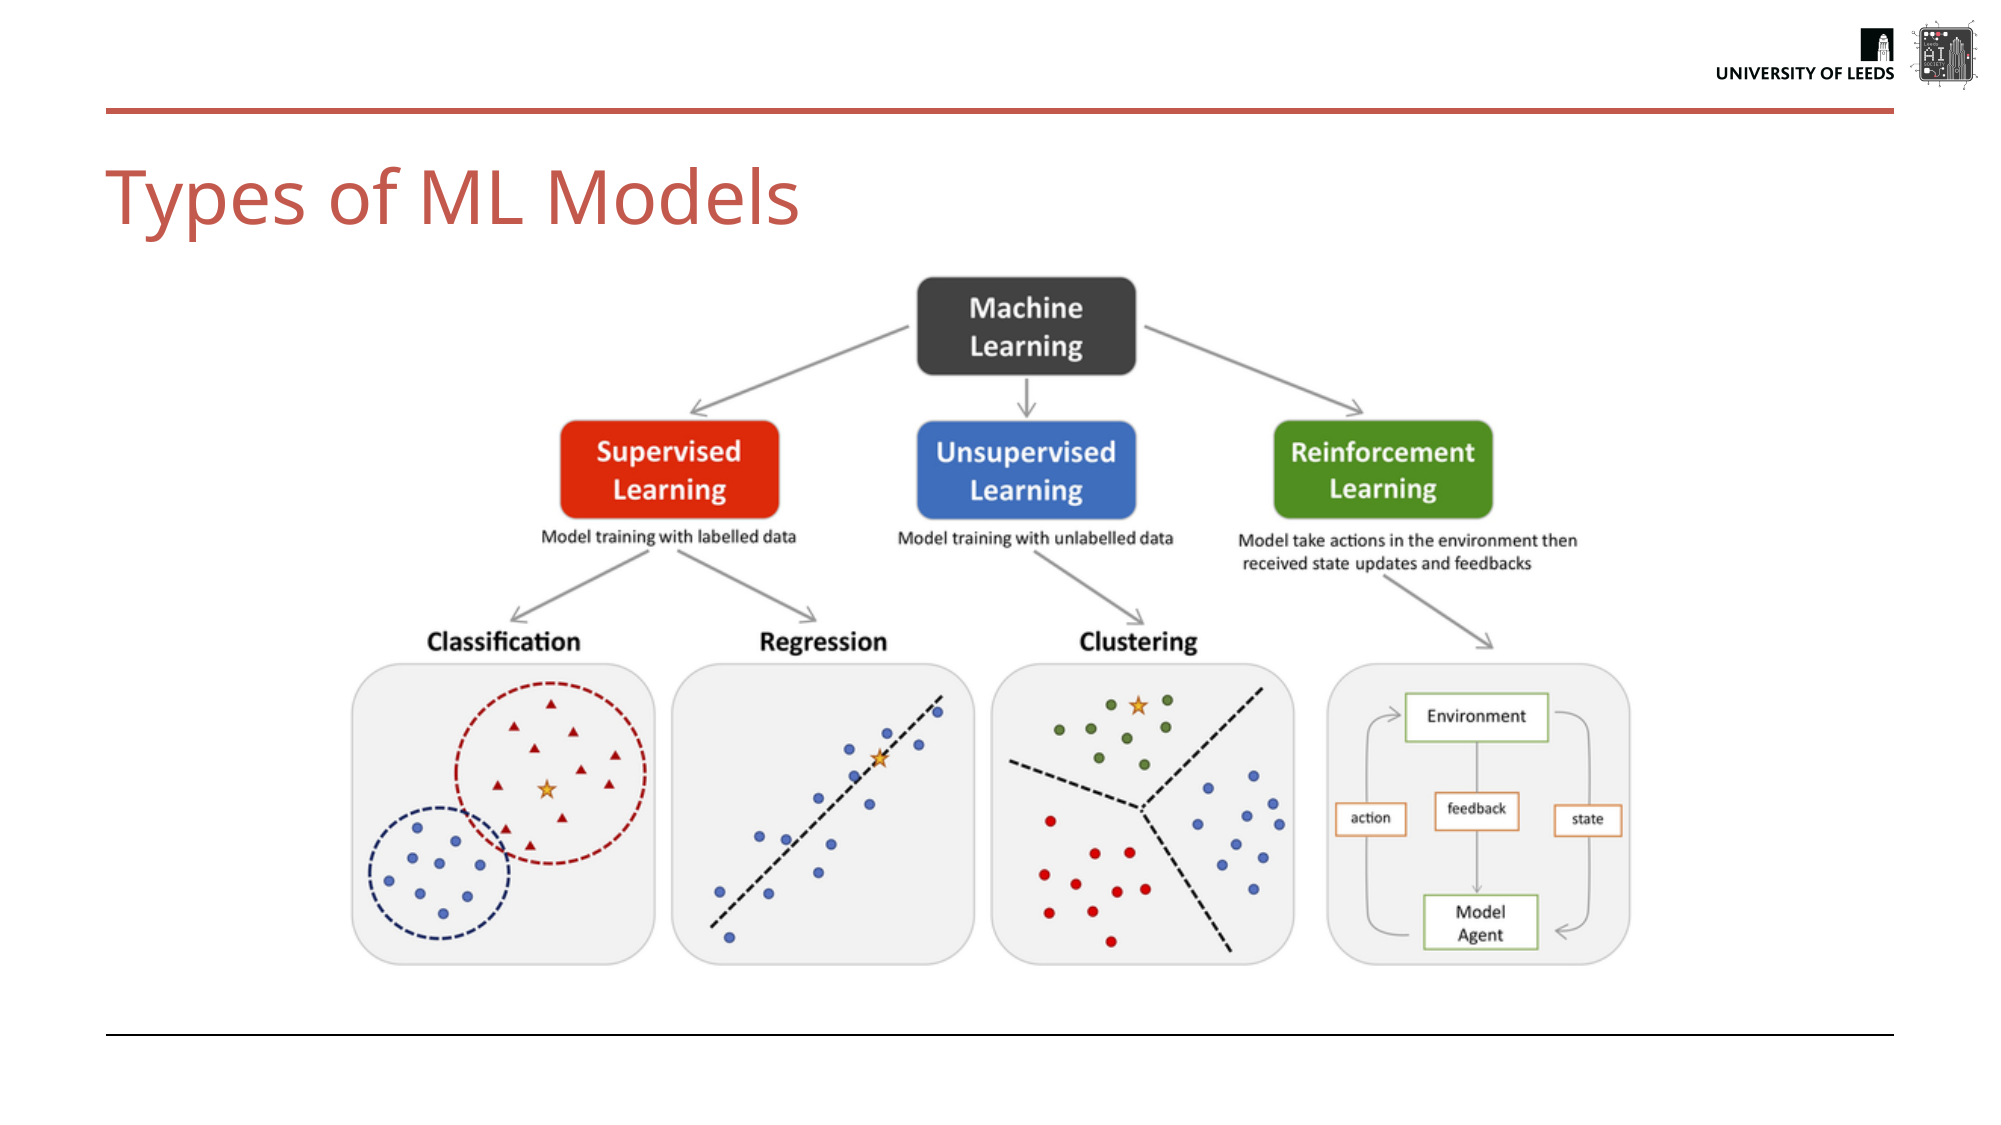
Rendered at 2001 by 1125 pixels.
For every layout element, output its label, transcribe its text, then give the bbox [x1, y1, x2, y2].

picture [349, 273, 1635, 969]
picture [1910, 20, 1978, 90]
picture [1711, 24, 1898, 85]
title Types of ML Models [90, 156, 1894, 333]
